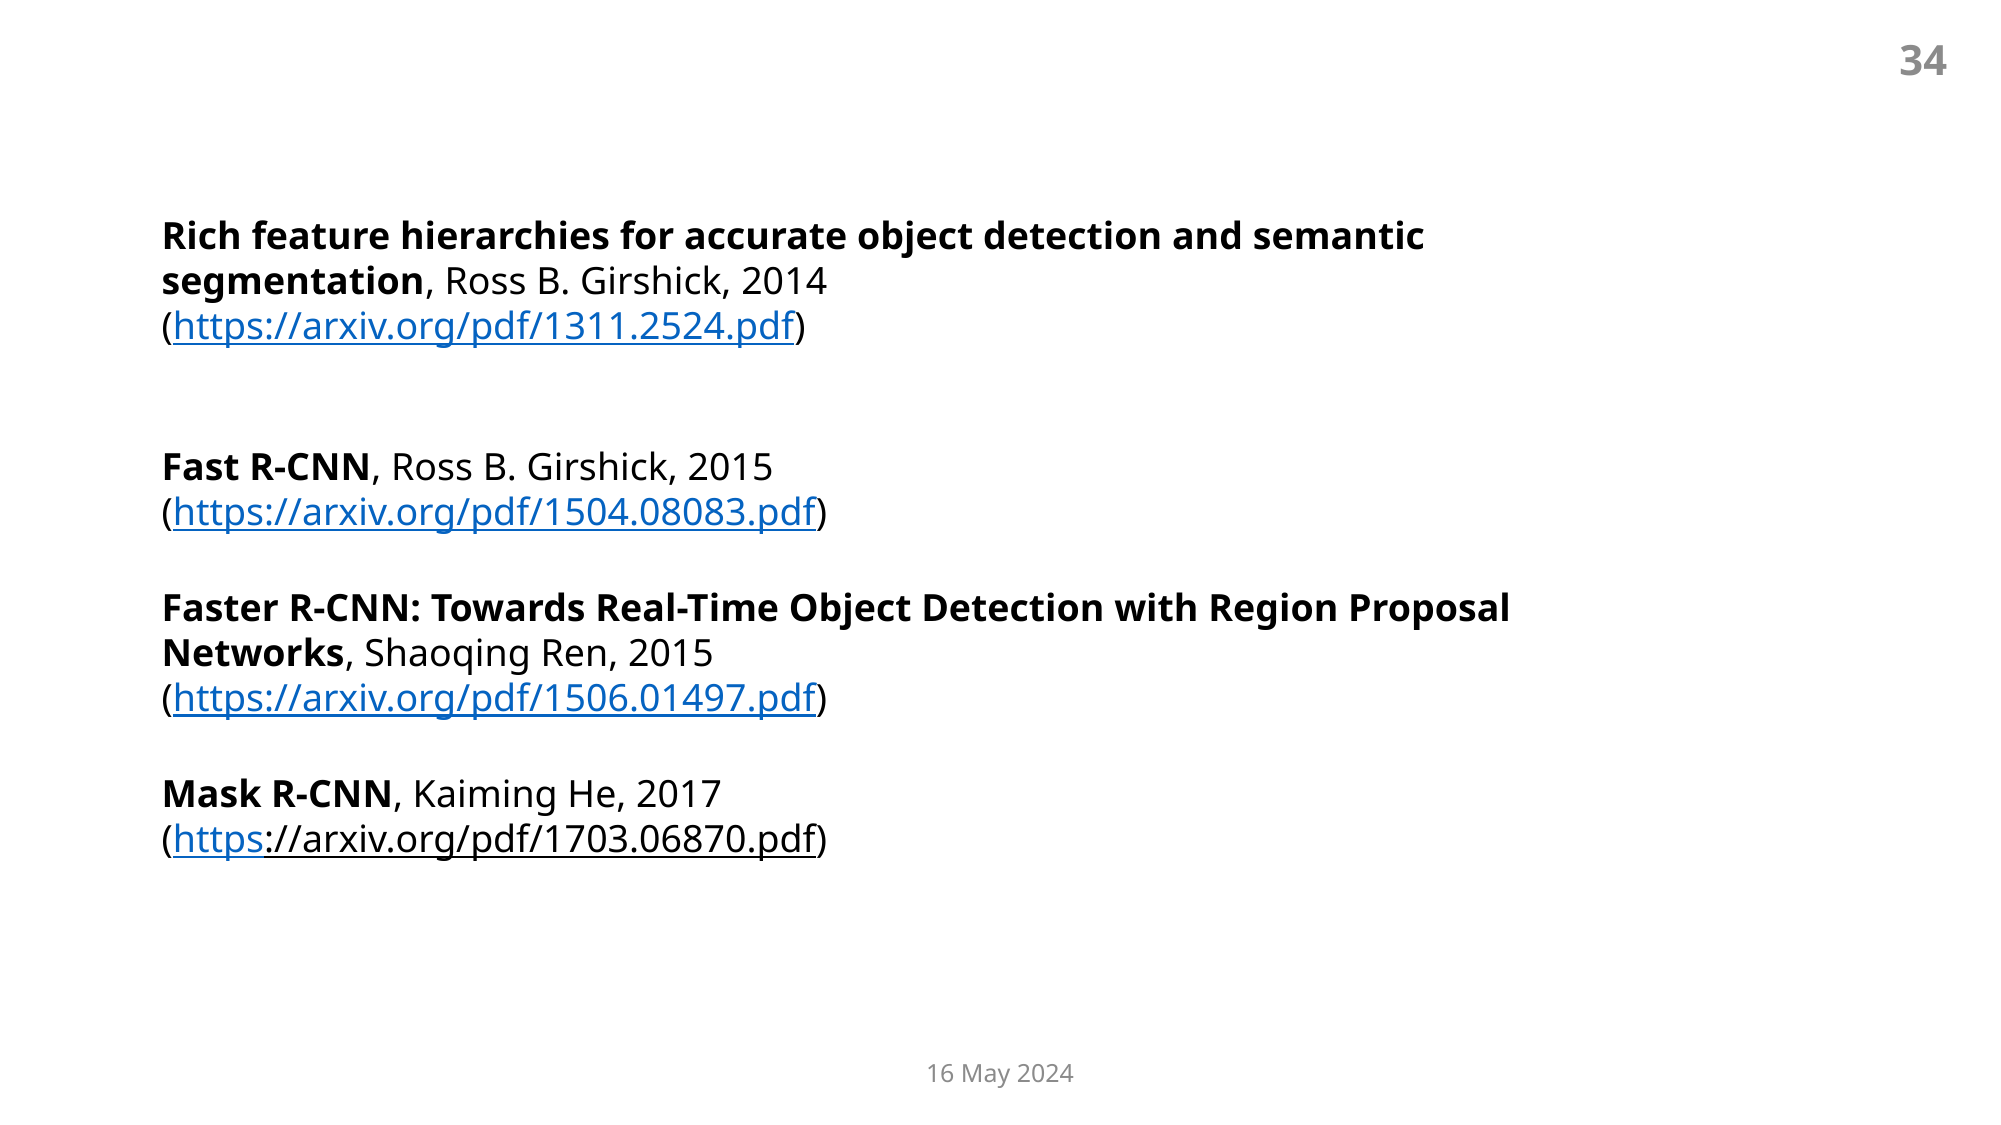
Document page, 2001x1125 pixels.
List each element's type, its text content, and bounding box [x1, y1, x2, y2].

footer 16 May 2024 [662, 1042, 1338, 1103]
text_box Rich feature hierarchies for accurate object detection and semantic segmentation, Ross B. Girshick, 2014 (https://arxiv.org/pdf/1311.2524.pdf) Fast R-CNN, Ross B. Girshick, 2015 (https://arxiv.org/pdf/1504.08083.pdf) Faster R-CNN: Towards Real-Time Object Detection with Region Proposal Networks, Shaoqing Ren, 2015 (https://arxiv.org/pdf/1506.01497.pdf) Mask R-CNN, Kaiming He, 2017 (https://arxiv.org/pdf/1703.06870.pdf) [146, 204, 1622, 964]
text_box 34 [1512, 28, 1963, 89]
